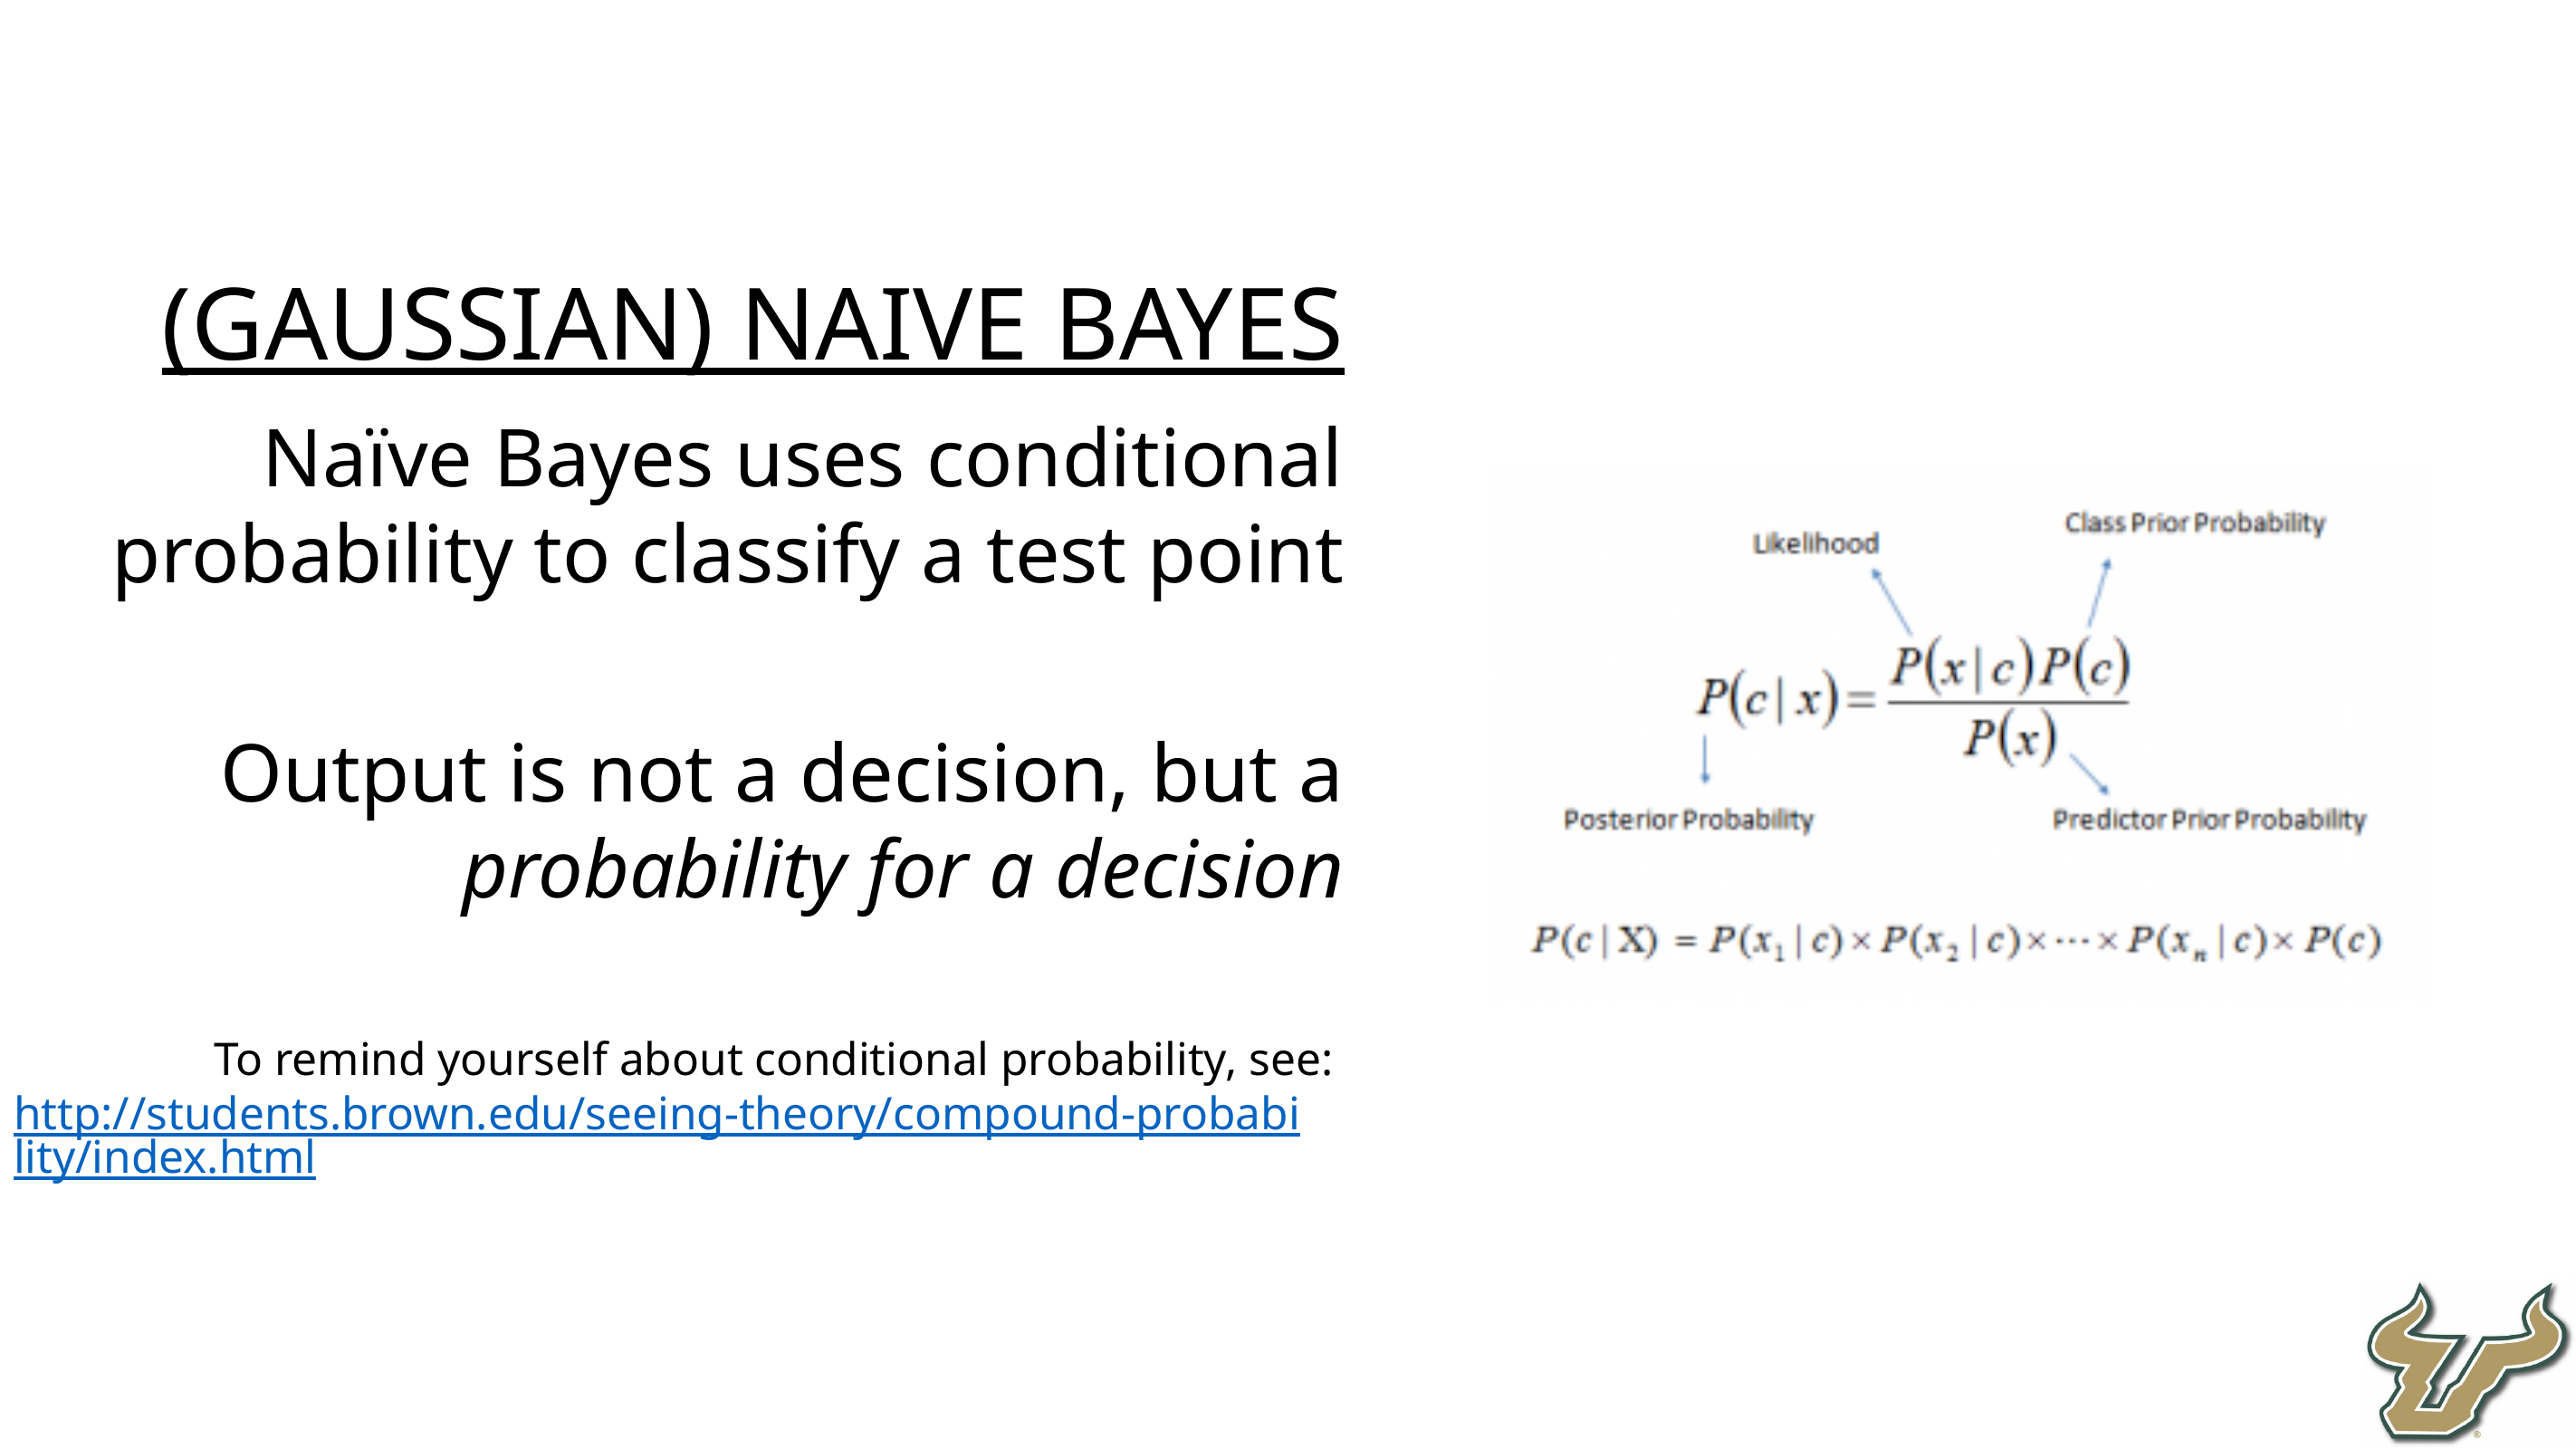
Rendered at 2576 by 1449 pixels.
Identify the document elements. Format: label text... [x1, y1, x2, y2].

list (Gaussian) Naive Bayes Naïve Bayes uses conditional probability to classify a test point Output is not a decision, but a probability for a decision To remind yourself about conditional probability, see: http://students.brown.edu/seeing-theory/compound-probability/index.html [0, 175, 1358, 1274]
picture [1491, 464, 2431, 1003]
picture [2363, 1278, 2576, 1448]
